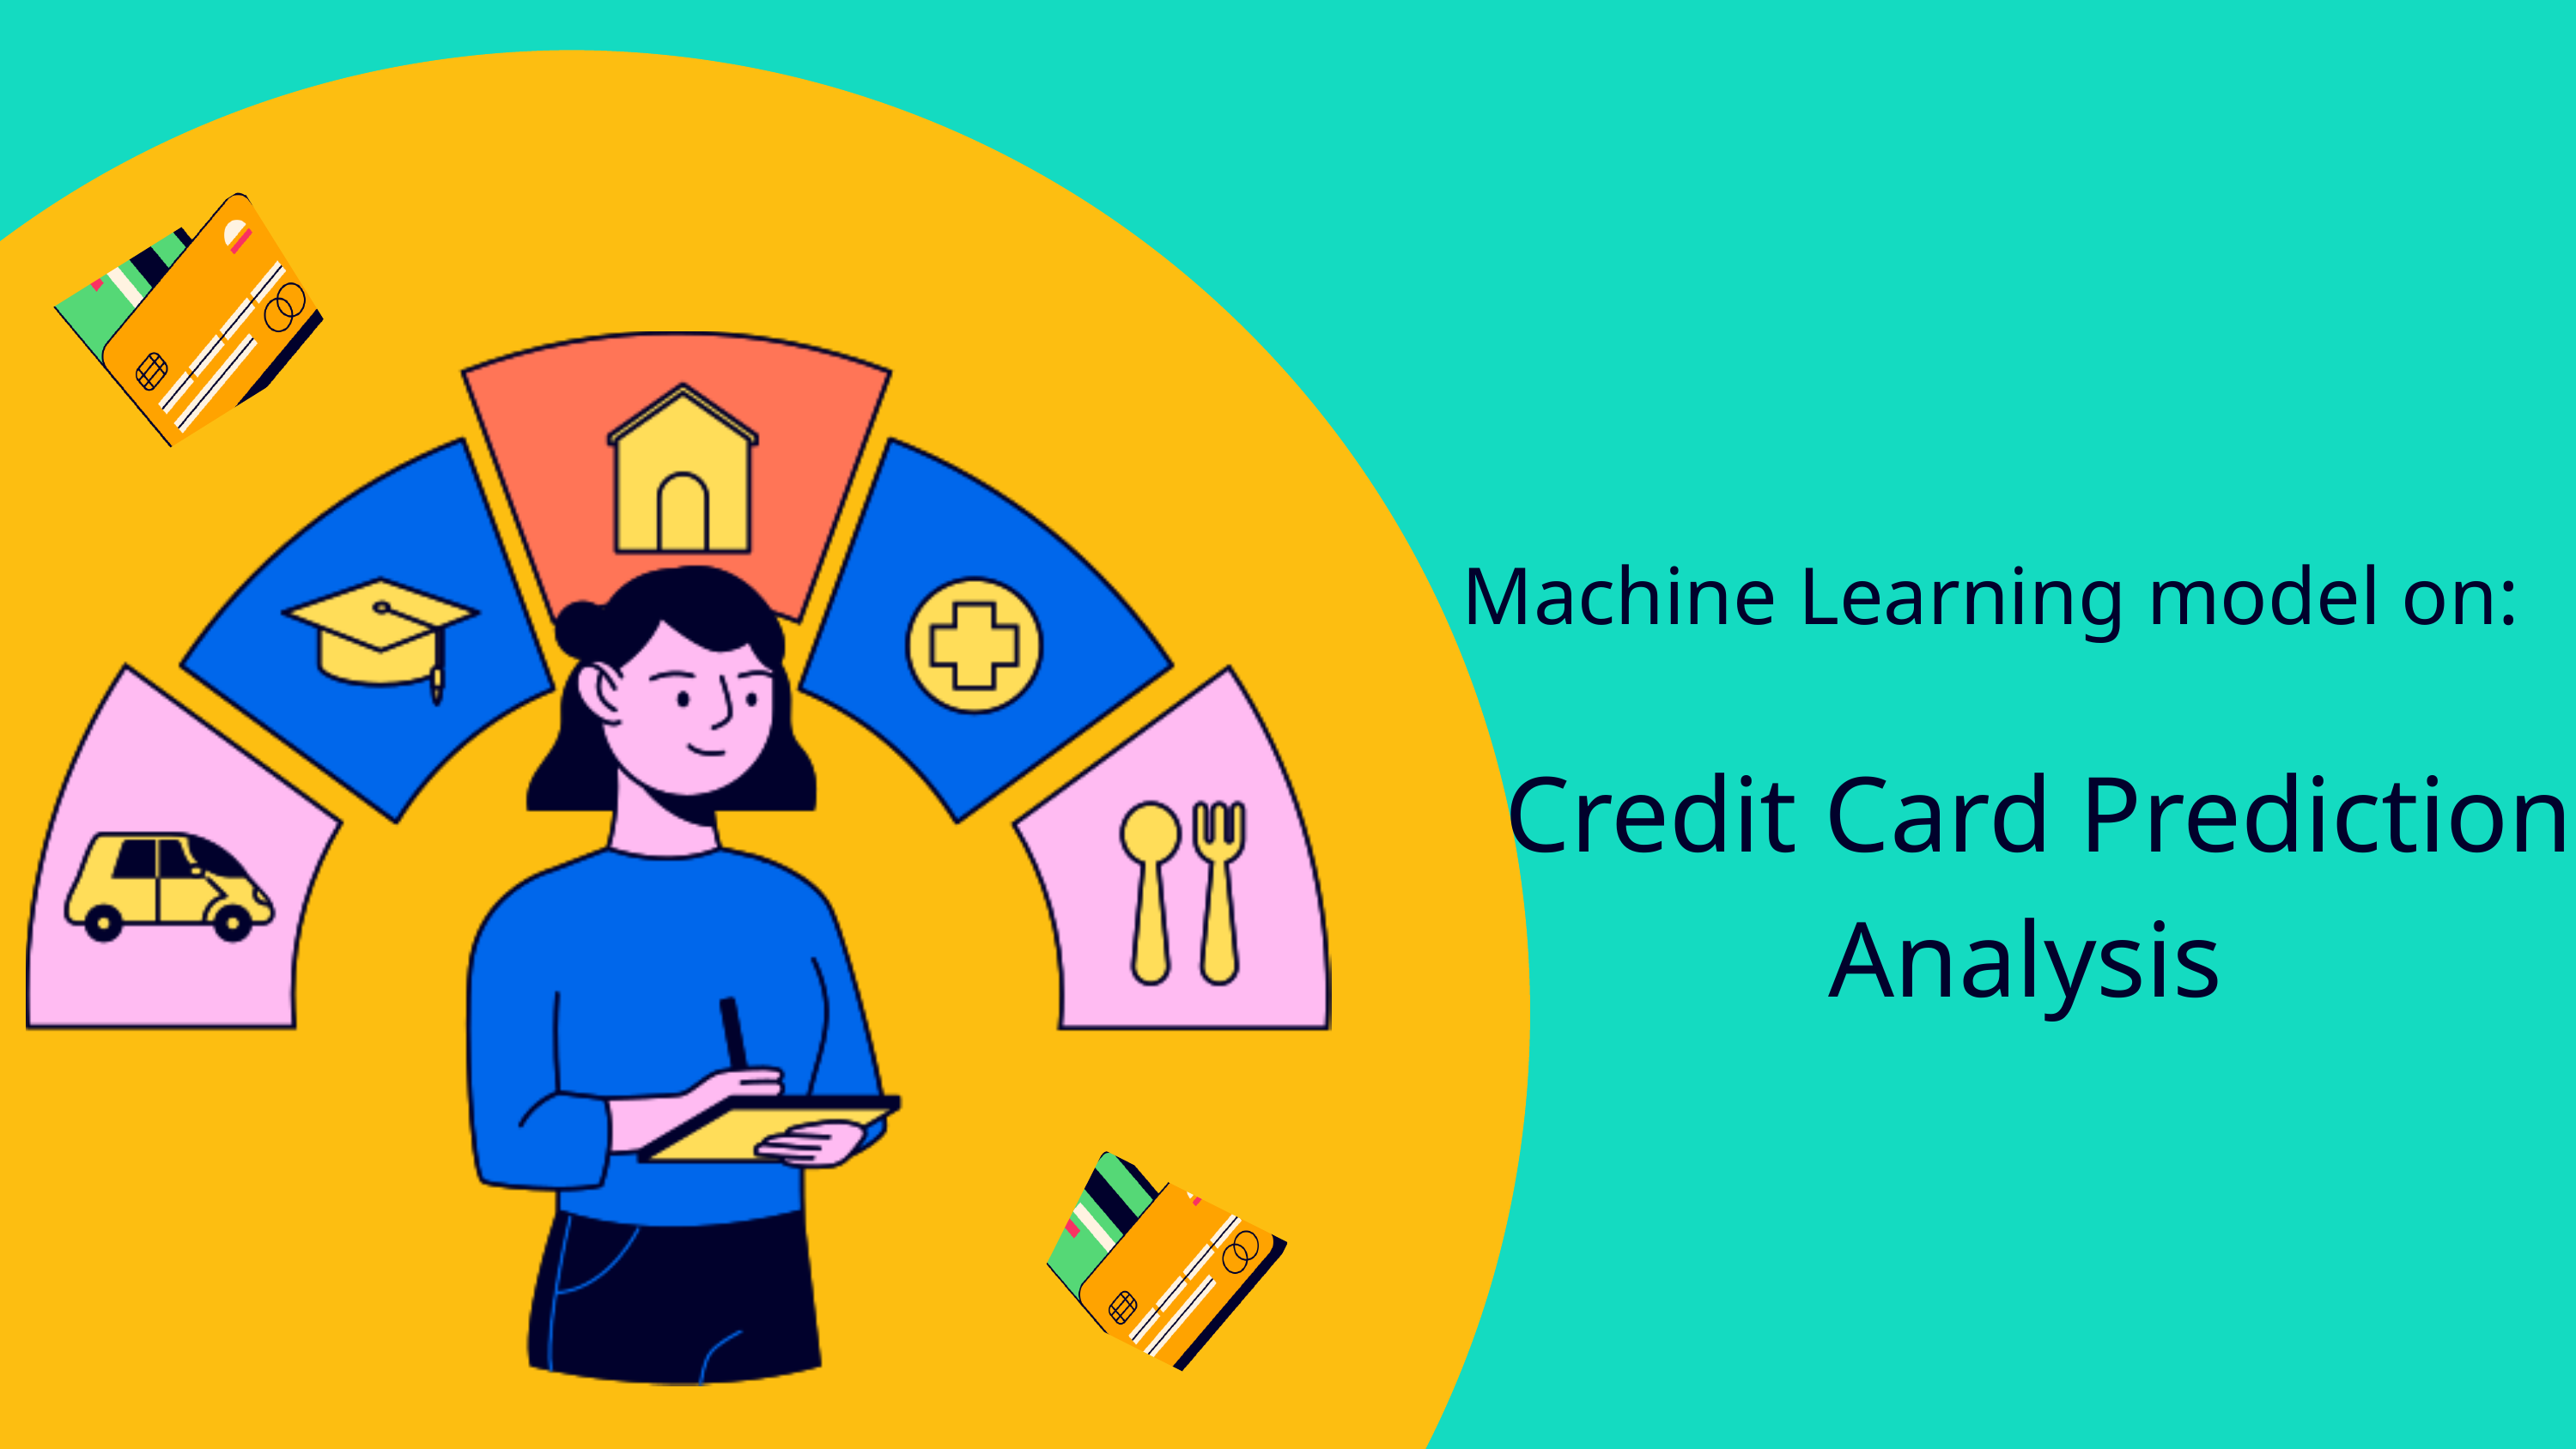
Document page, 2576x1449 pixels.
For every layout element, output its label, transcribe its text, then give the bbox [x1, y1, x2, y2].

text_box Machine Learning model on: [1487, 530, 2576, 640]
text_box Credit Card Prediction Analysis [1502, 727, 2576, 1018]
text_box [0, 50, 1484, 1449]
